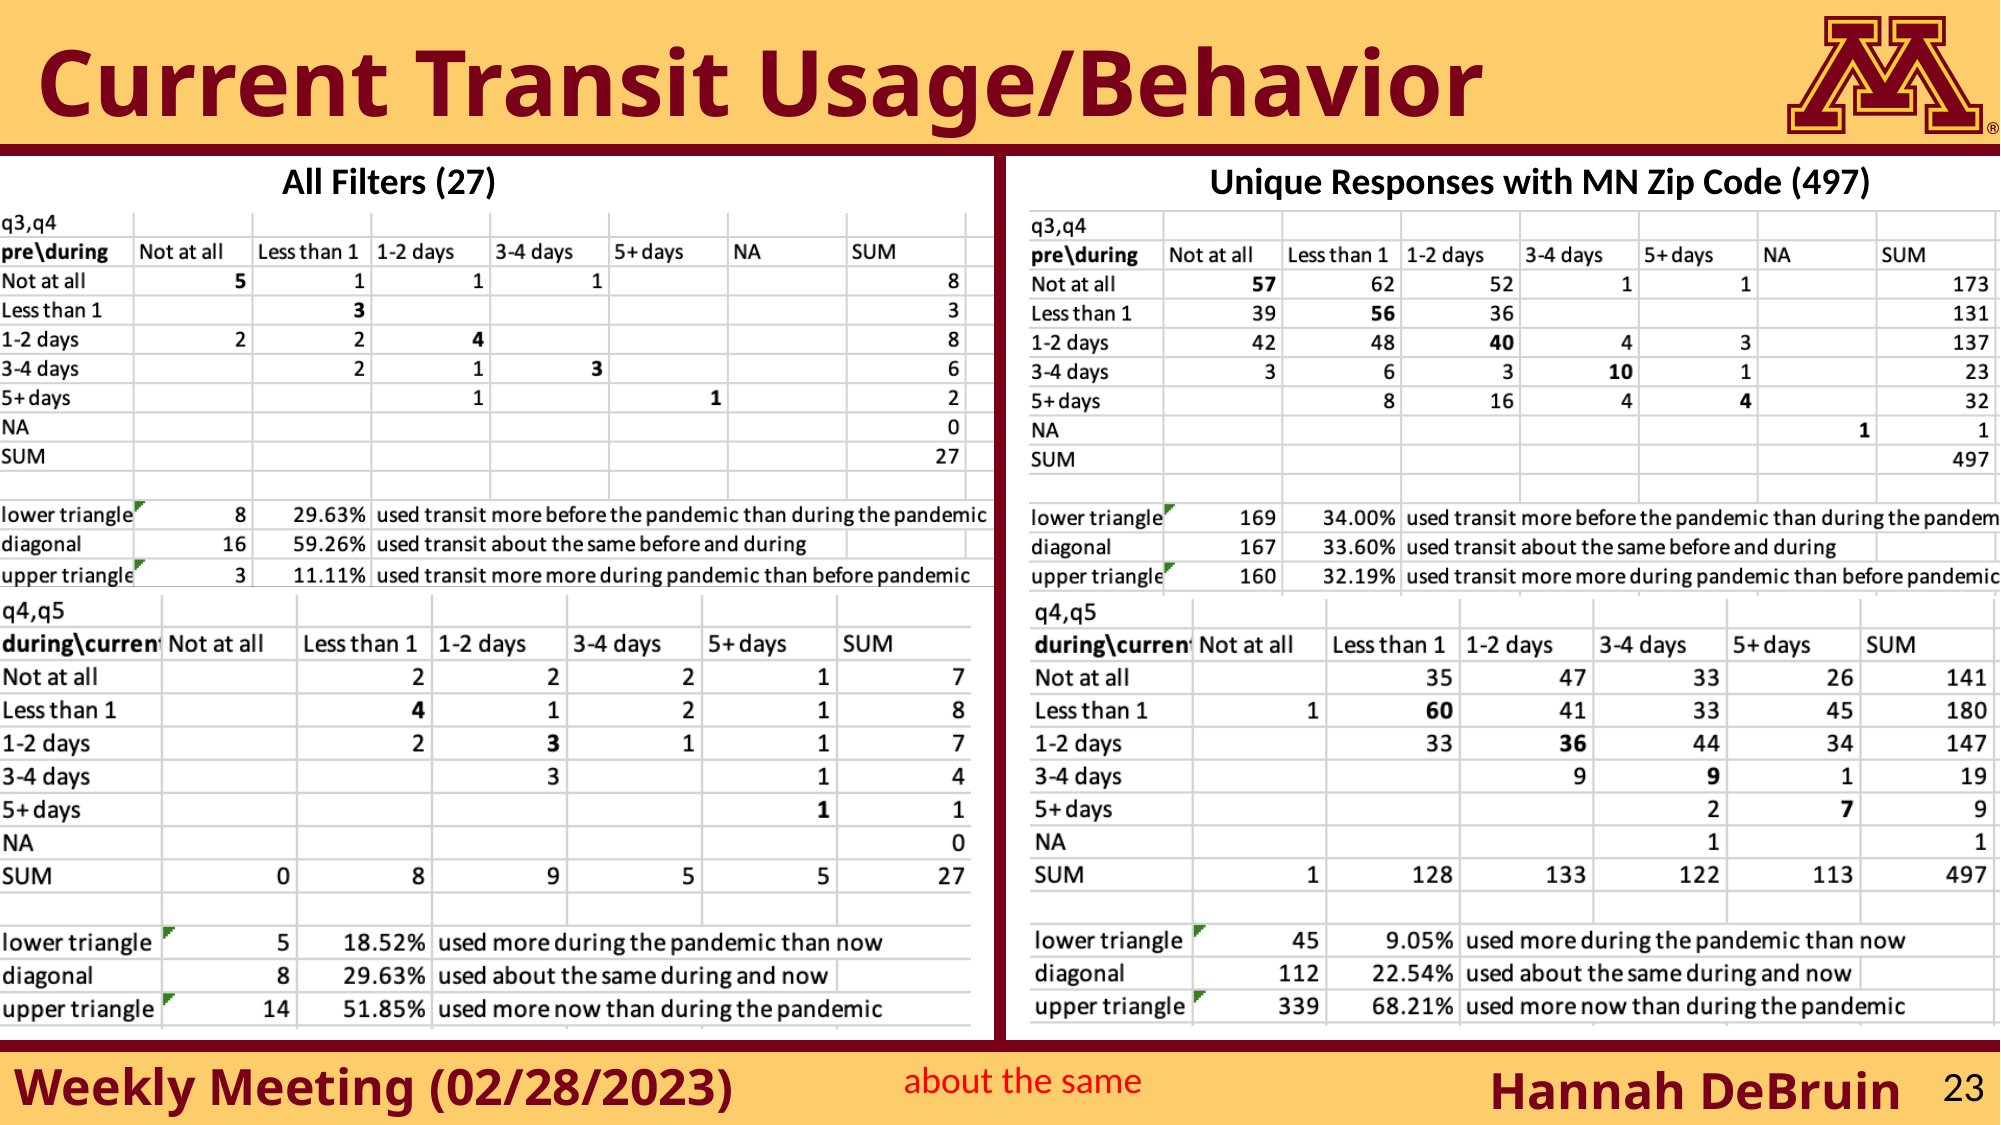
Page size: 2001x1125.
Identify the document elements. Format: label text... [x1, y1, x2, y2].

text_box Unique Responses with MN Zip Code (497) [1195, 151, 1941, 210]
text_box Weekly Meeting (02/28/2023) [0, 1053, 1000, 1125]
text_box Current Transit Usage/Behavior [21, 29, 1749, 144]
text_box [1000, 1052, 1550, 1125]
text_box about the same [888, 1048, 1158, 1109]
picture [1029, 210, 2000, 596]
picture [1786, 14, 2000, 136]
picture [0, 595, 971, 1030]
text_box Hannah DeBruin [1249, 1053, 1550, 1125]
picture [1030, 599, 2000, 1026]
slide_number 23 [1550, 1052, 2000, 1125]
picture [0, 213, 999, 587]
text_box [0, 0, 2000, 144]
text_box All Filters (27) [267, 151, 521, 210]
